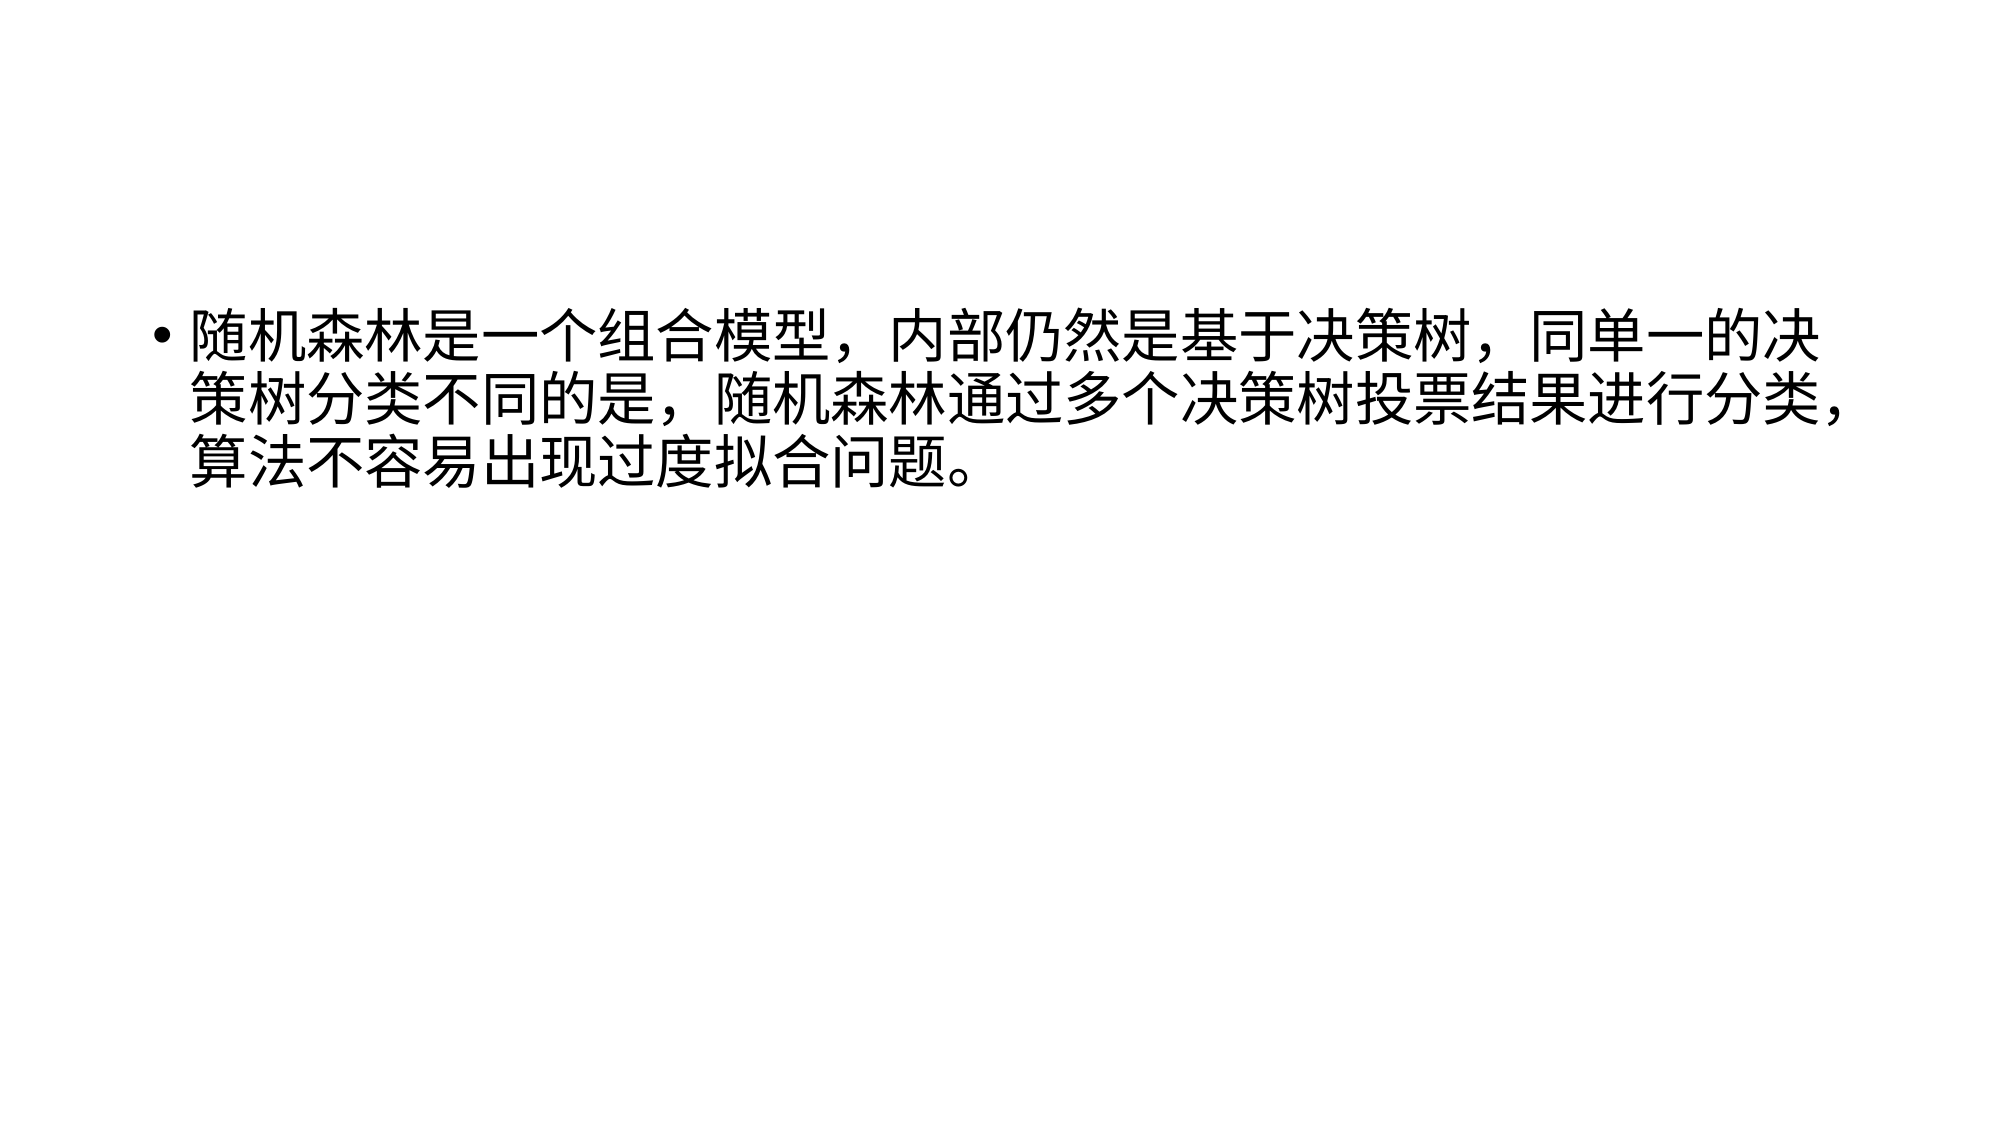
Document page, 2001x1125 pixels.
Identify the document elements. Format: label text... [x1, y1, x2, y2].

list 随机森林是一个组合模型，内部仍然是基于决策树，同单一的决策树分类不同的是，随机森林通过多个决策树投票结果进行分类，算法不容易出现过度拟合问题。 [137, 299, 1863, 1014]
